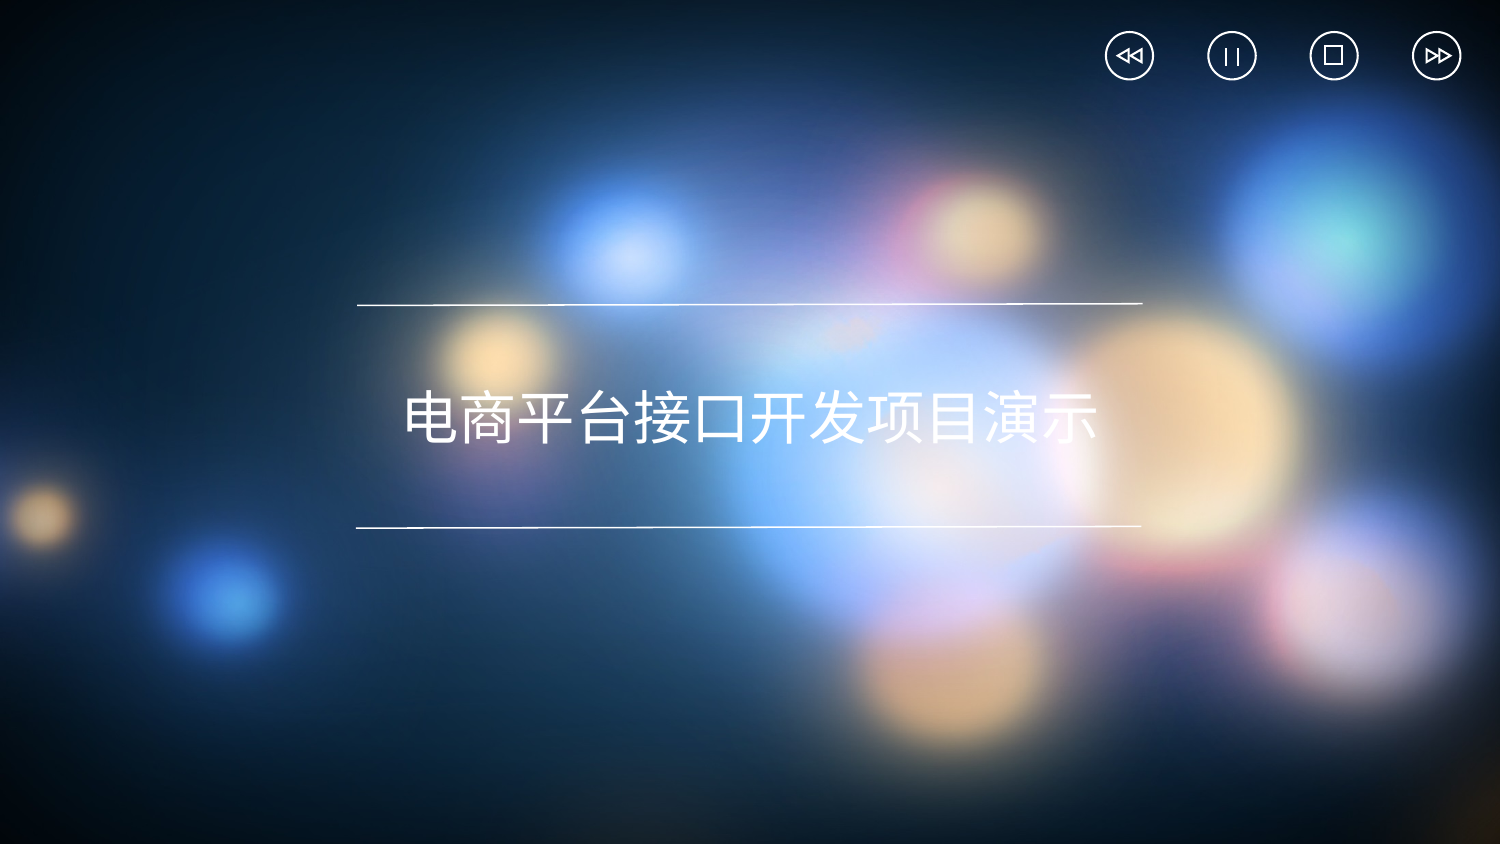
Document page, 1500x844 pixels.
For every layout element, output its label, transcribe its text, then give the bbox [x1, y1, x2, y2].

text_box 电商平台接口开发项目演示 [305, 373, 1195, 459]
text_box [1208, 31, 1256, 80]
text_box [1412, 31, 1461, 80]
picture [0, 0, 1500, 844]
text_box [1105, 31, 1154, 80]
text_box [1310, 31, 1358, 80]
